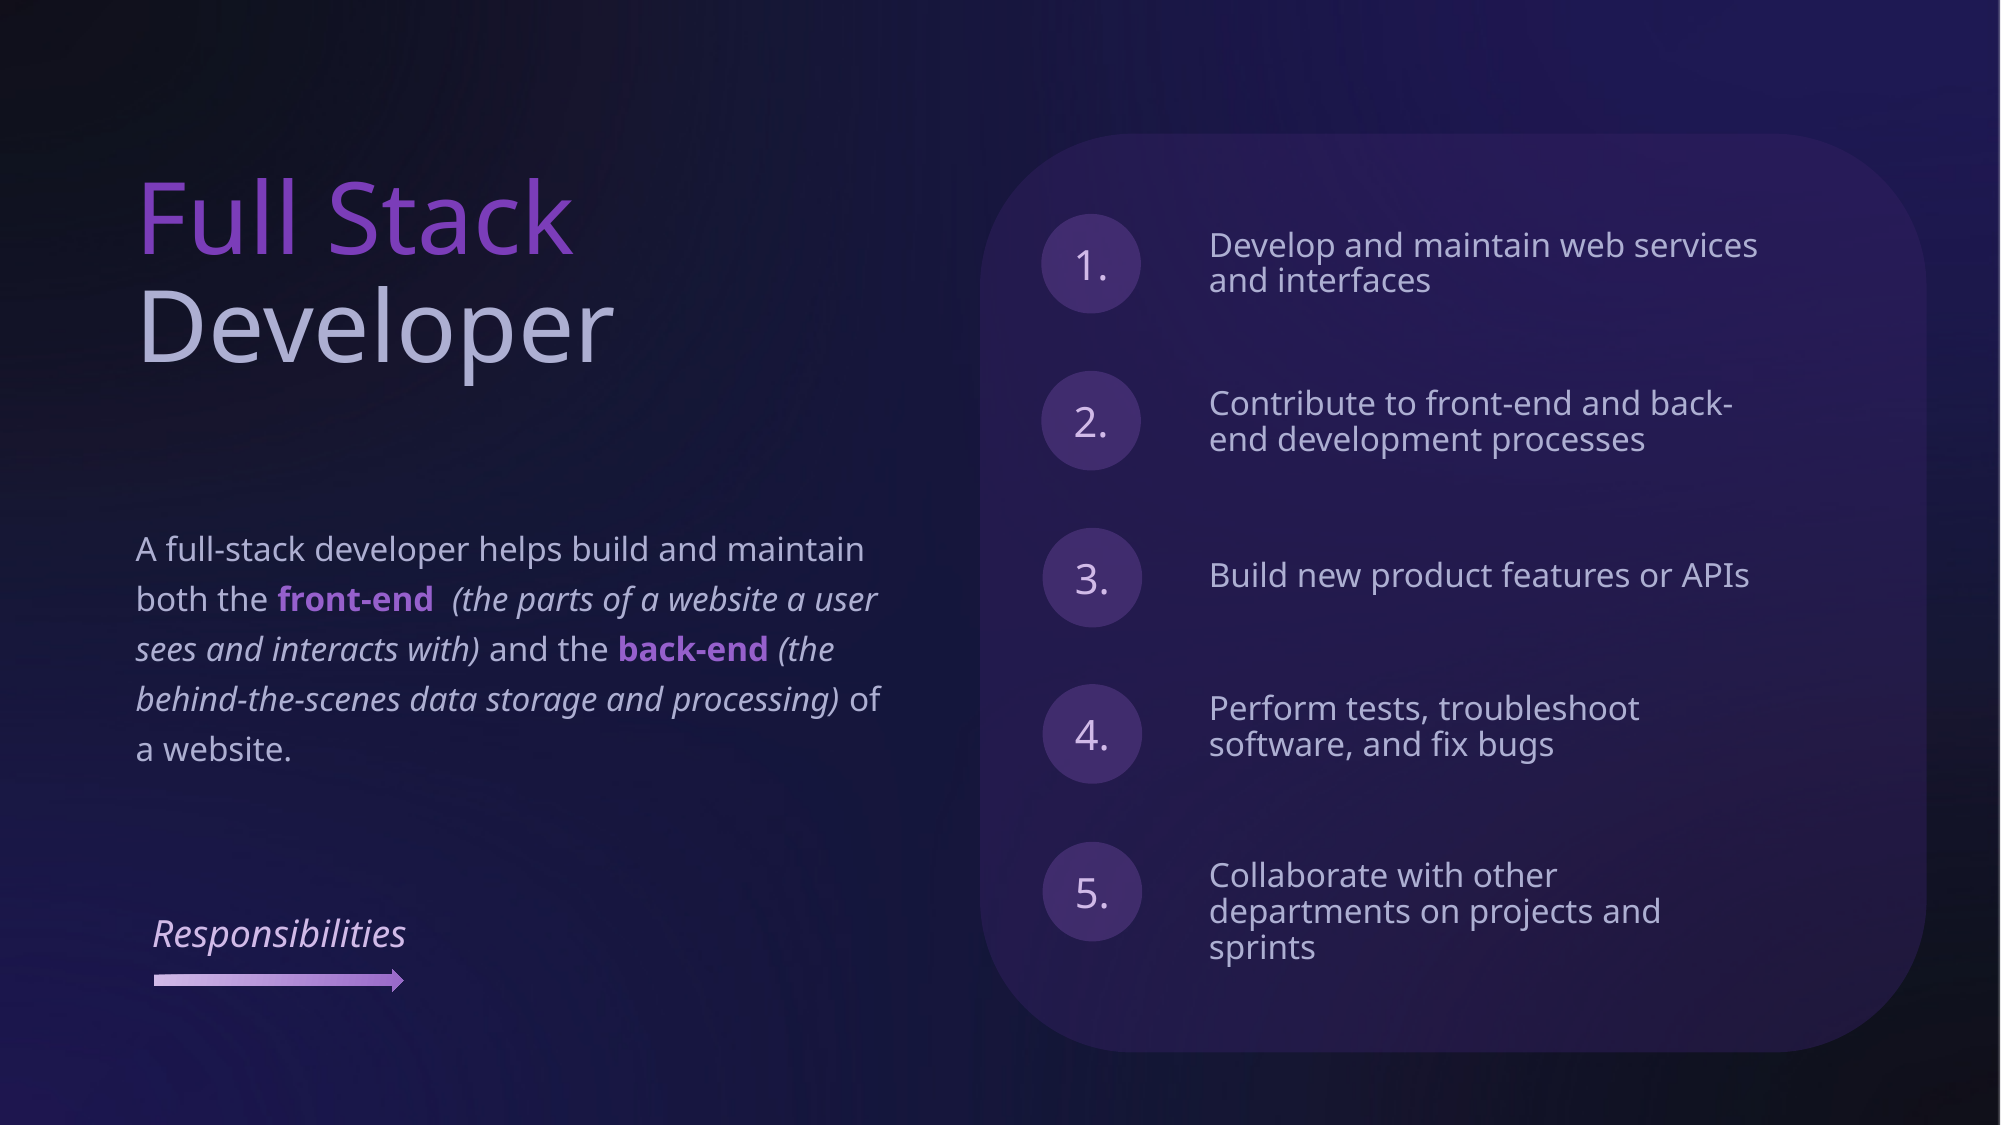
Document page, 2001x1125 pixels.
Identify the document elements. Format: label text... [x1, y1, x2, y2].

text_box Develop and maintain web services and interfaces [1194, 220, 1784, 327]
text_box Perform tests, troubleshoot software, and fix bugs [1194, 684, 1784, 790]
text_box 5. [1041, 840, 1144, 943]
text_box Build new product features or APIs [1194, 551, 1784, 657]
text_box A full-stack developer helps build and maintain both the front-end (the parts of a website a user sees and interacts with) and the back-end (the behind-the-scenes data storage and processing) of a website. [120, 510, 902, 734]
text_box Responsibilities [119, 896, 467, 976]
text_box Collaborate with other departments on projects and sprints [1194, 851, 1784, 957]
text_box 1. [1040, 212, 1142, 315]
text_box Full Stack Developer [120, 160, 873, 392]
text_box [152, 966, 405, 994]
picture [0, 0, 2001, 1125]
text_box 2. [1040, 369, 1142, 472]
text_box 3. [1041, 526, 1144, 629]
text_box Contribute to front-end and back-end development processes [1194, 379, 1784, 485]
text_box 4. [1041, 683, 1144, 785]
text_box [978, 132, 1928, 1054]
